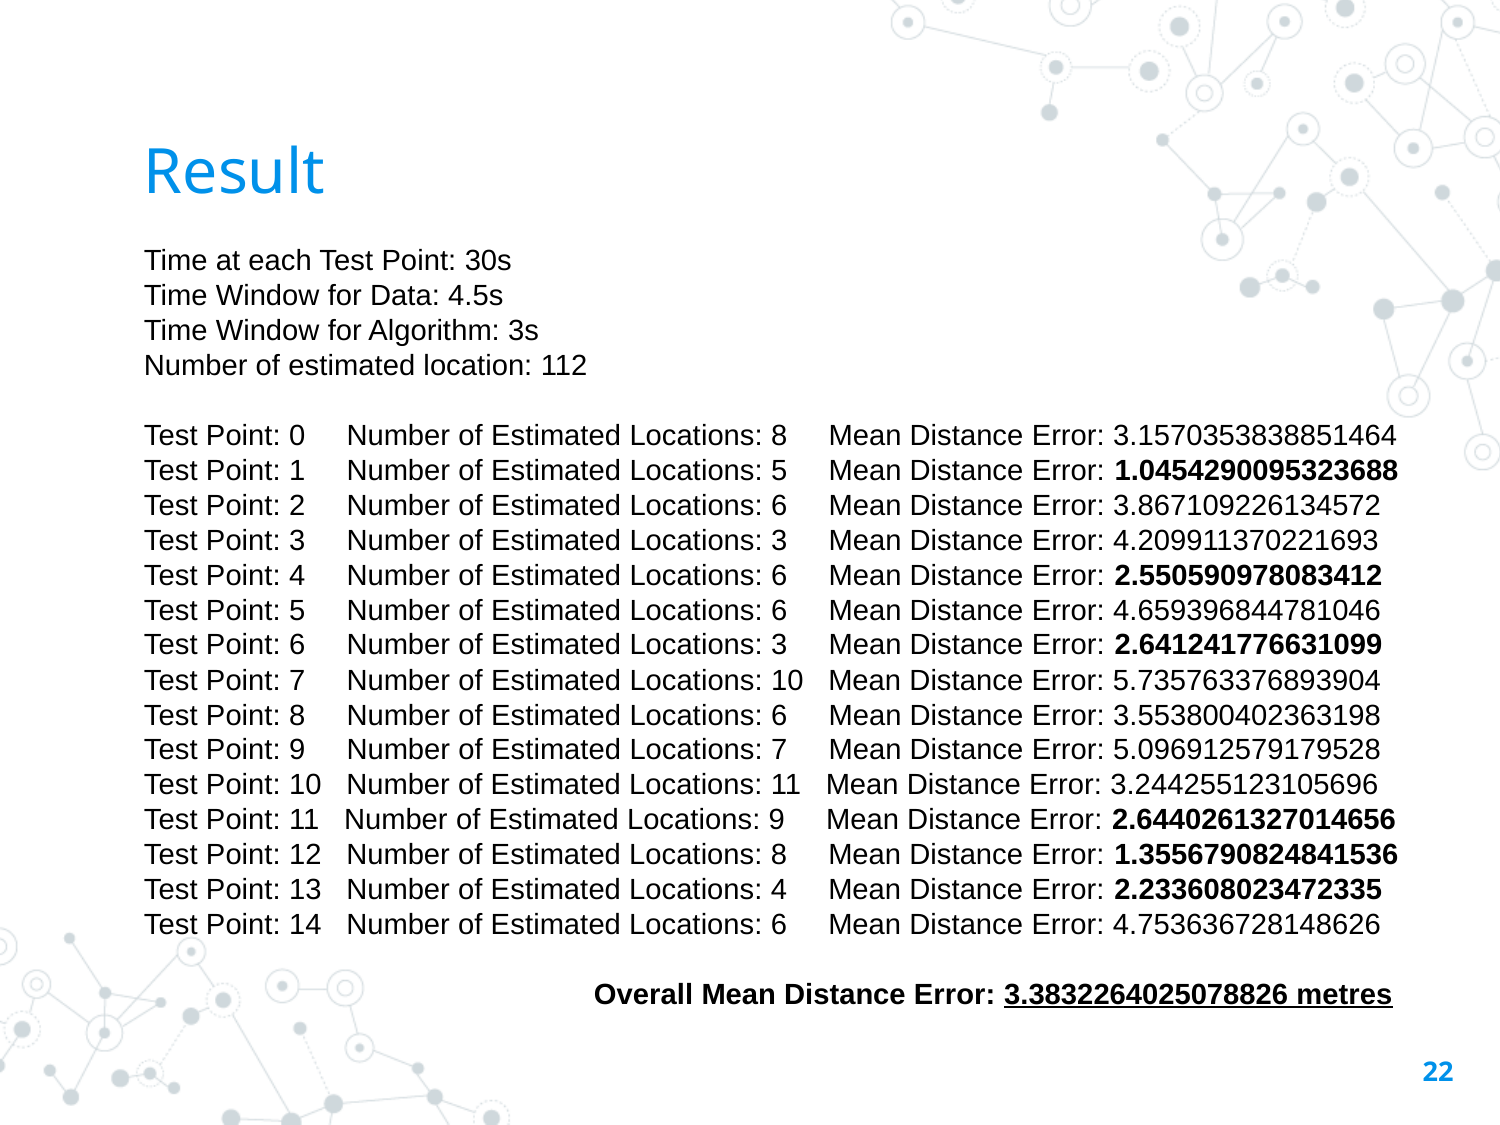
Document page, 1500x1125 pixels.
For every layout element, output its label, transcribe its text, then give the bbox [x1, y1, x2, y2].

title Result [128, 67, 1372, 222]
text_box Time at each Test Point: 30s Time Window for Data: 4.5s Time Window for Algorithm: 3s Number of estimated location: 112 Test Point: 0 Number of Estimated Locations: 8 Mean Distance Error: 3.1570353838851464 Test Point: 1 Number of Estimated Locations: 5 Mean Distance Error: 1.0454290095323688 Test Point: 2 Number of Estimated Locations: 6 Mean Distance Error: 3.867109226134572 Test Point: 3 Number of Estimated Locations: 3 Mean Distance Error: 4.209911370221693 Test Point: 4 Number of Estimated Locations: 6 Mean Distance Error: 2.550590978083412 Test Point: 5 Number of Estimated Locations: 6 Mean Distance Error: 4.659396844781046 Test Point: 6 Number of Estimated Locations: 3 Mean Distance Error: 2.641241776631099 Test Point: 7 Number of Estimated Locations: 10 Mean Distance Error: 5.735763376893904 Test Point: 8 Number of Estimated Locations: 6 Mean Distance Error: 3.553800402363198 Test Point: 9 Number of Estimated Locations: 7 Mean Distance Error: 5.096912579179528 Test Point: 10 Number of Estimated Locations: 11 Mean Distance Error: 3.244255123105696 Test Point: 11 Number of Estimated Locations: 9 Mean Distance Error: 2.6440261327014656 Test Point: 12 Number of Estimated Locations: 8 Mean Distance Error: 1.3556790824841536 Test Point: 13 Number of Estimated Locations: 4 Mean Distance Error: 2.233608023472335 Test Point: 14 Number of Estimated Locations: 6 Mean Distance Error: 4.753636728148626 Overall Mean Distance Error: 3.3832264025078826 metres [128, 351, 1500, 936]
slide_number 22 [1378, 1038, 1469, 1125]
picture [0, 0, 1500, 1125]
